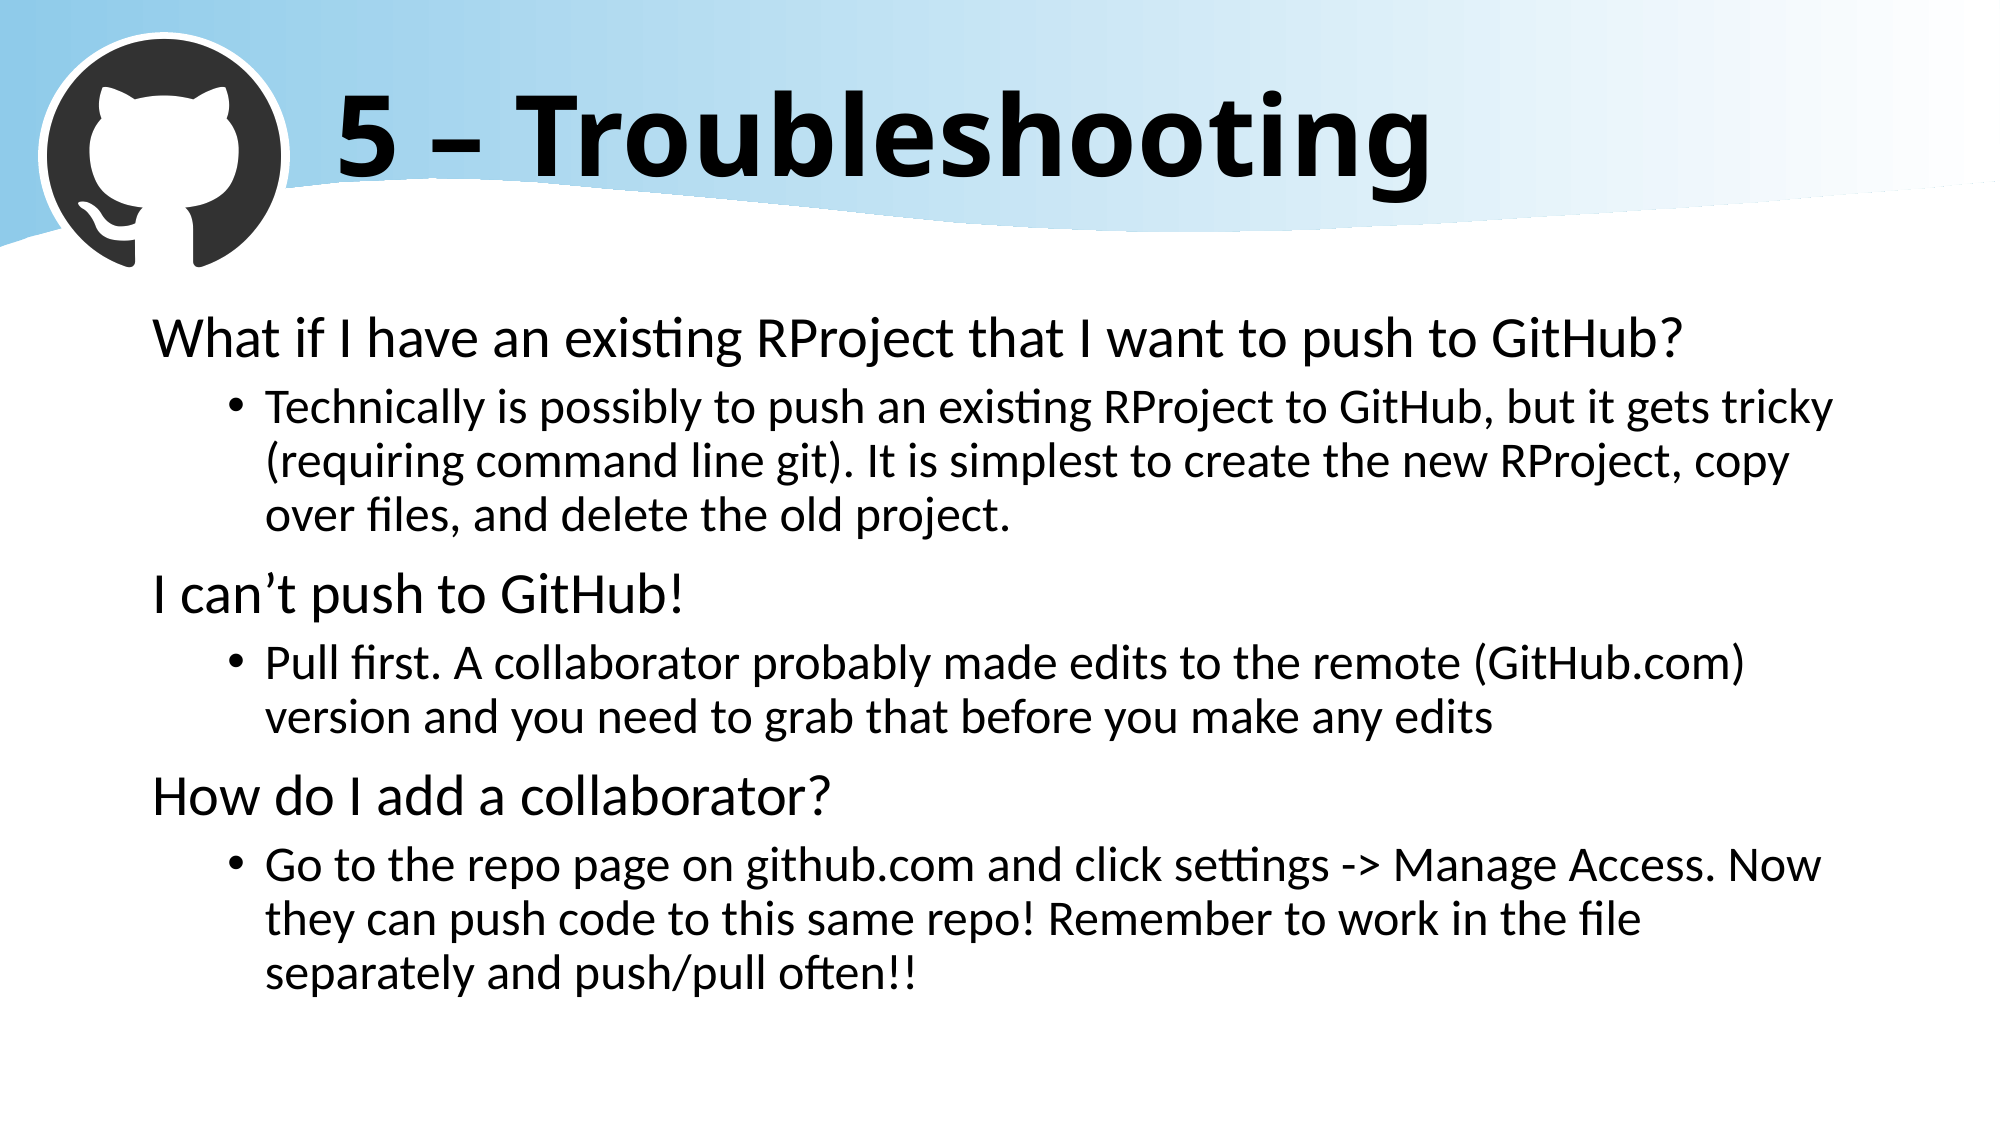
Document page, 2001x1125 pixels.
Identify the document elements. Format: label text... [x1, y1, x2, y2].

title 5 – Troubleshooting [320, 46, 1863, 234]
picture [47, 36, 281, 270]
list What if I have an existing RProject that I want to push to GitHub? Technically is possibly to push an existing RProject to GitHub, but it gets tricky (requiring command line git). It is simplest to create the new RProject, copy over files, and delete the old project. I can’t push to GitHub! Pull first. A collaborator probably made edits to the remote (GitHub.com) version and you need to grab that before you make any edits How do I add a collaborator? Go to the repo page on github.com and click settings -> Manage Access. Now they can push code to this same repo! Remember to work in the file separately and push/pull often!! [137, 299, 1863, 1014]
